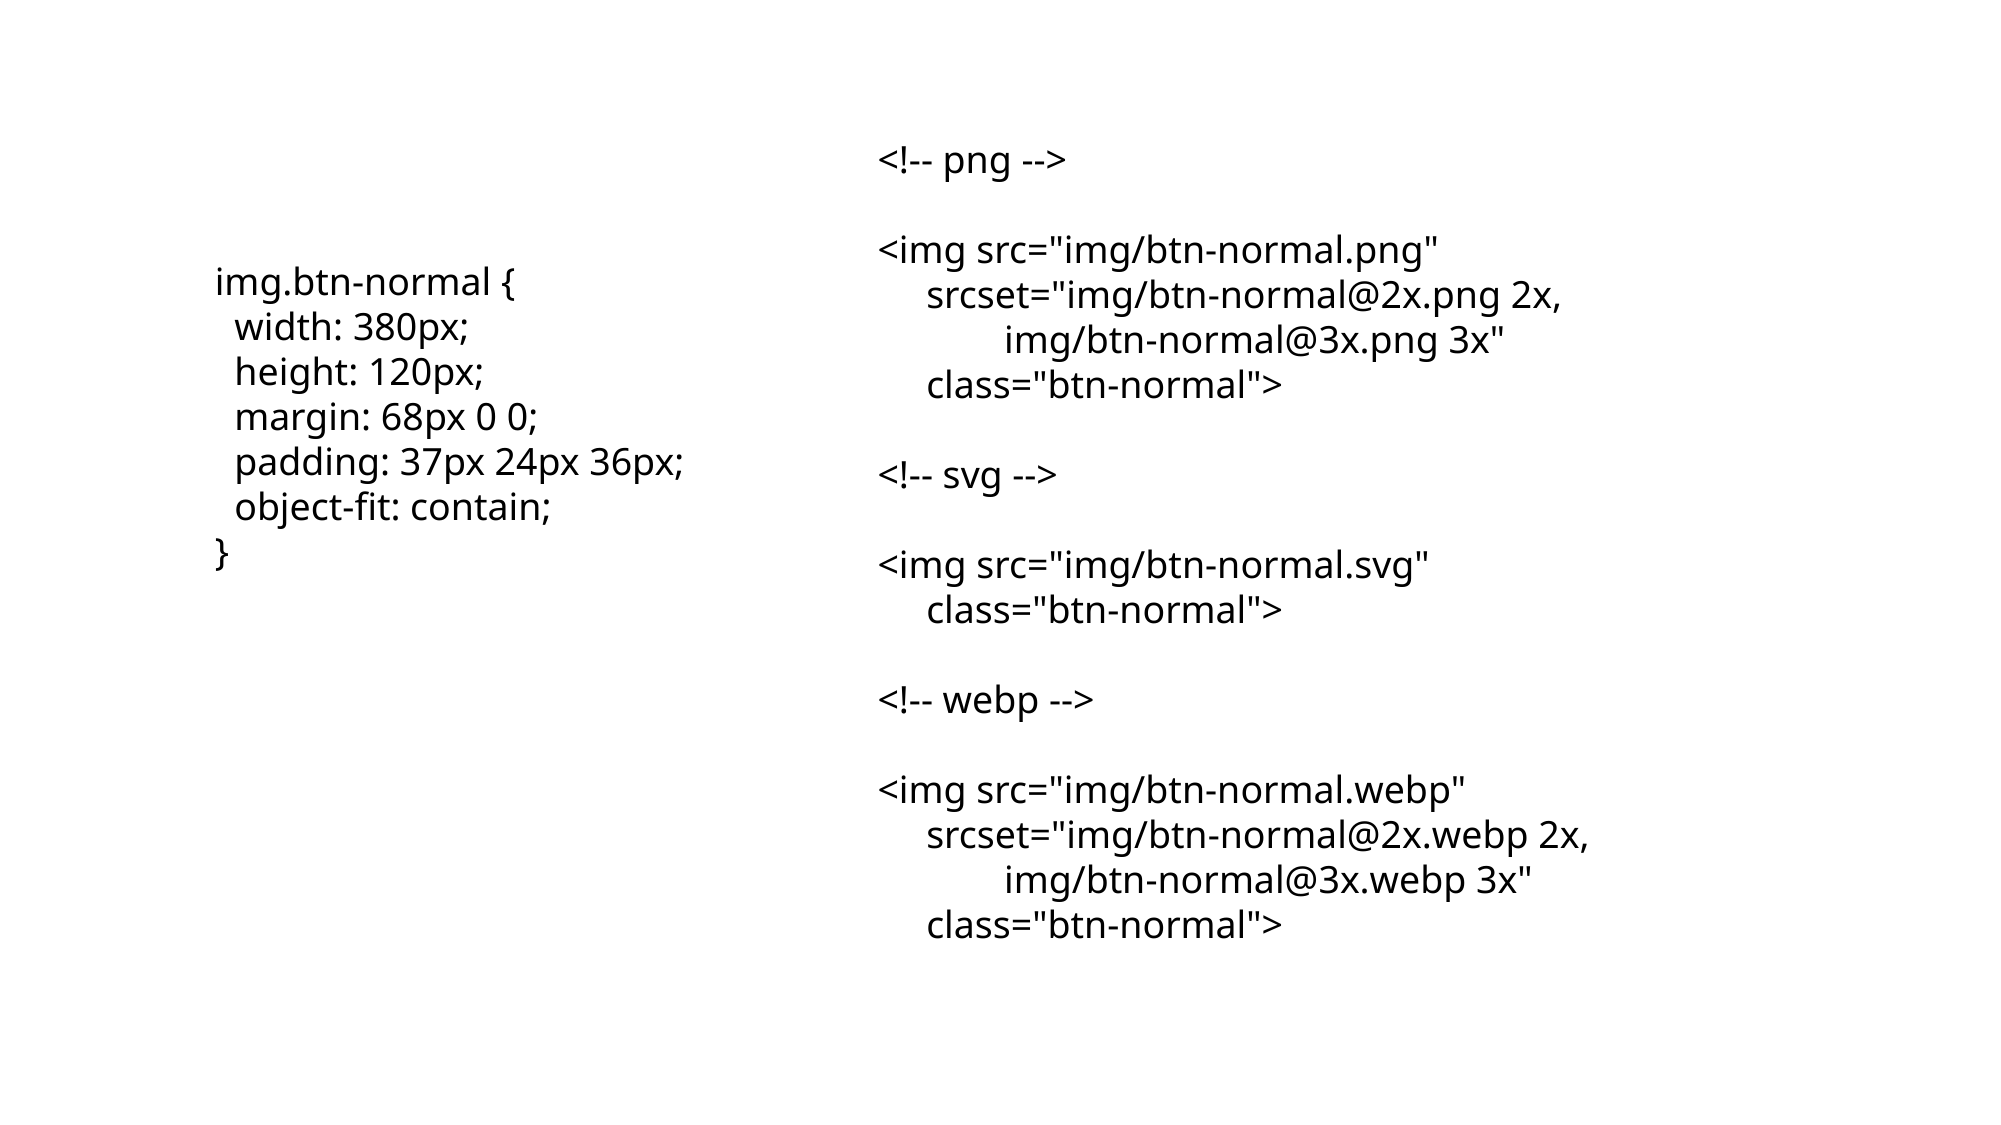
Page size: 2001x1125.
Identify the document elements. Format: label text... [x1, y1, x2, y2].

text_box img.btn-normal { width: 380px; height: 120px; margin: 68px 0 0; padding: 37px 24px 36px; object-fit: contain; } [200, 250, 862, 581]
text_box <!-- png --> <img src="img/btn-normal.png" srcset="img/btn-normal@2x.png 2x, img/btn-normal@3x.png 3x" class="btn-normal"> <!-- svg --> <img src="img/btn-normal.svg" class="btn-normal"> <!-- webp --> <img src="img/btn-normal.webp" srcset="img/btn-normal@2x.webp 2x, img/btn-normal@3x.webp 3x" class="btn-normal"> [862, 128, 1863, 954]
